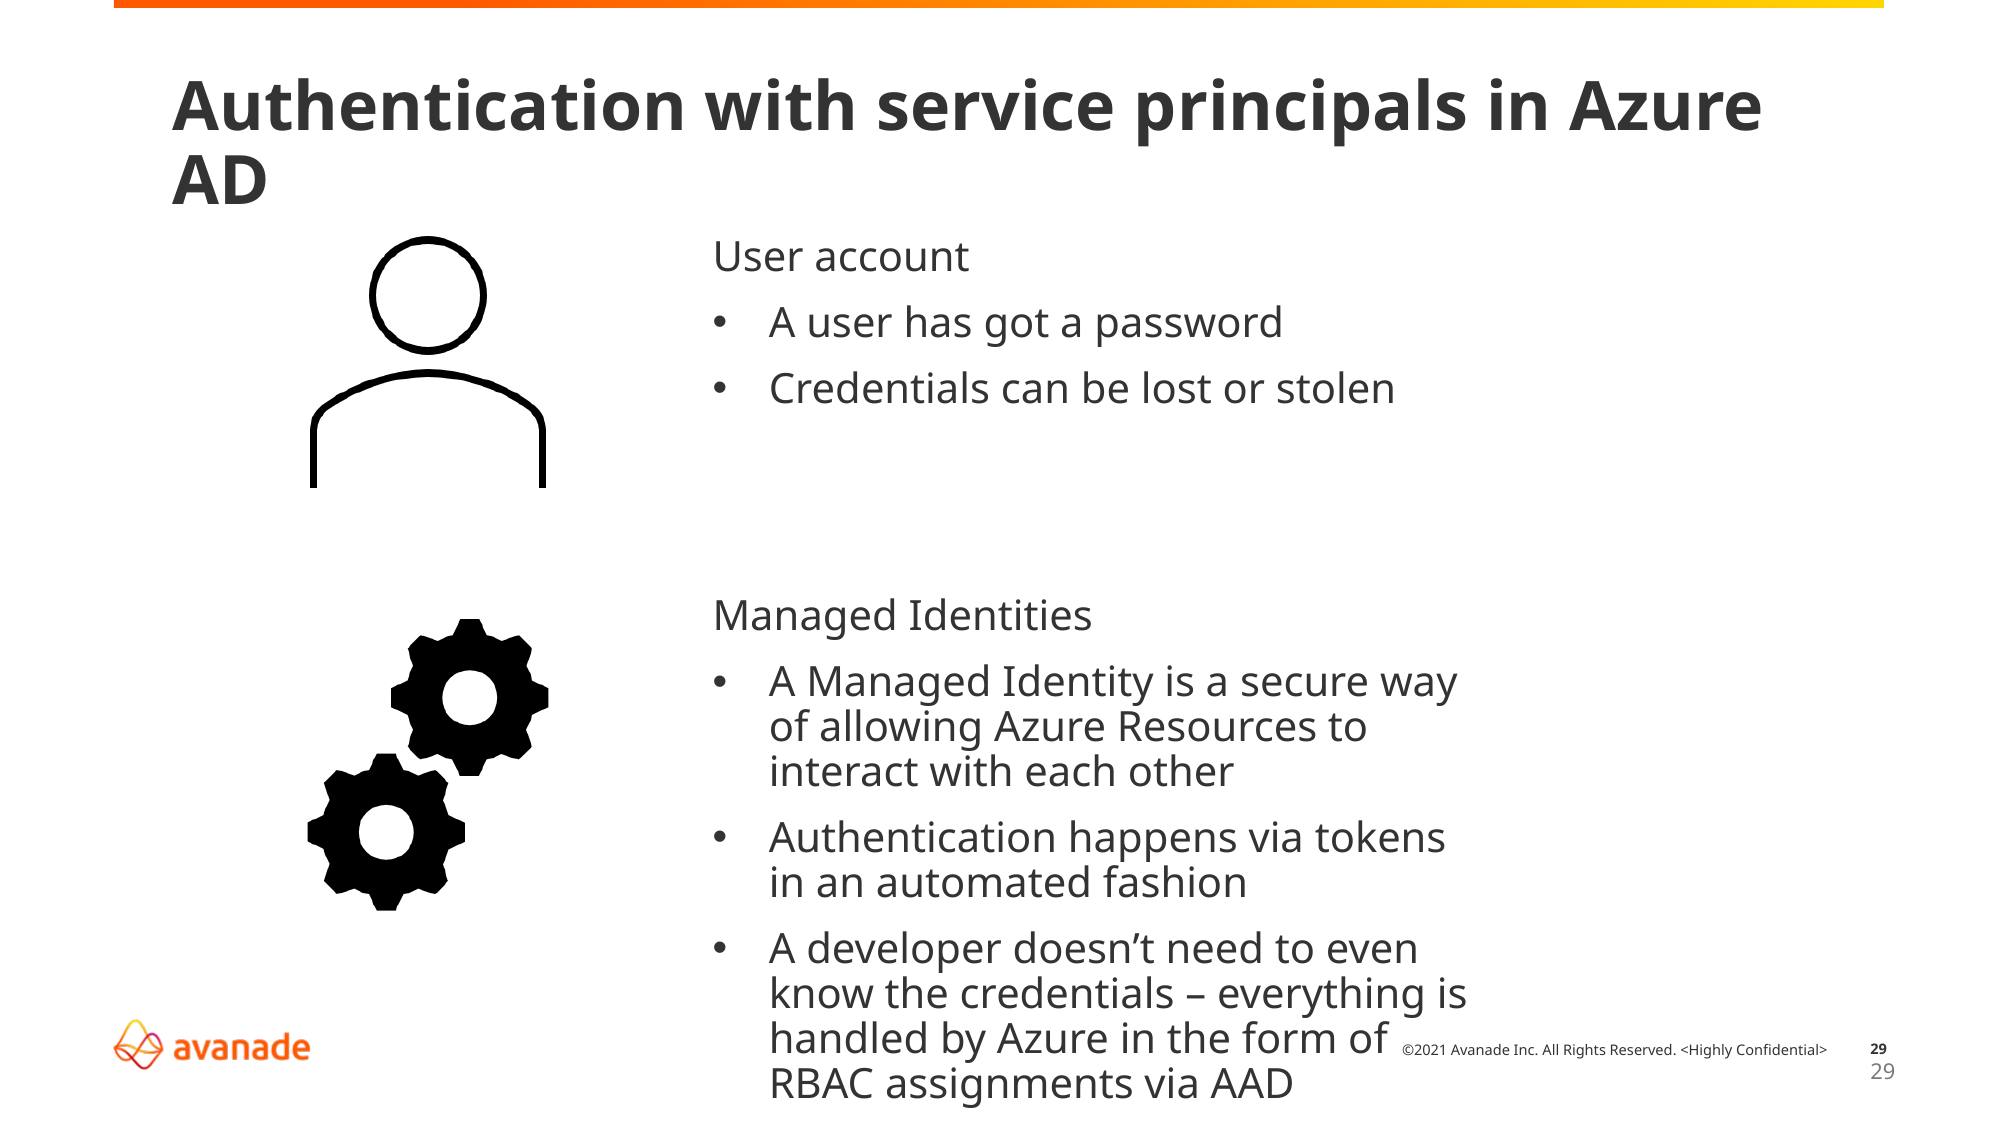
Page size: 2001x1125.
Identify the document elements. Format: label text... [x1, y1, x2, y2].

list User account A user has got a password Credentials can be lost or stolen [697, 228, 1508, 587]
picture [250, 587, 605, 942]
slide_number 29 [1842, 1042, 1924, 1103]
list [250, 184, 605, 539]
text_box Managed Identities A Managed Identity is a secure way of allowing Azure Resources to interact with each other Authentication happens via tokens in an automated fashion A developer doesn’t need to even know the credentials – everything is handled by Azure in the form of RBAC assignments via AAD [697, 587, 1508, 1125]
picture [93, 999, 339, 1090]
title Authentication with service principals in Azure AD [157, 64, 1843, 228]
